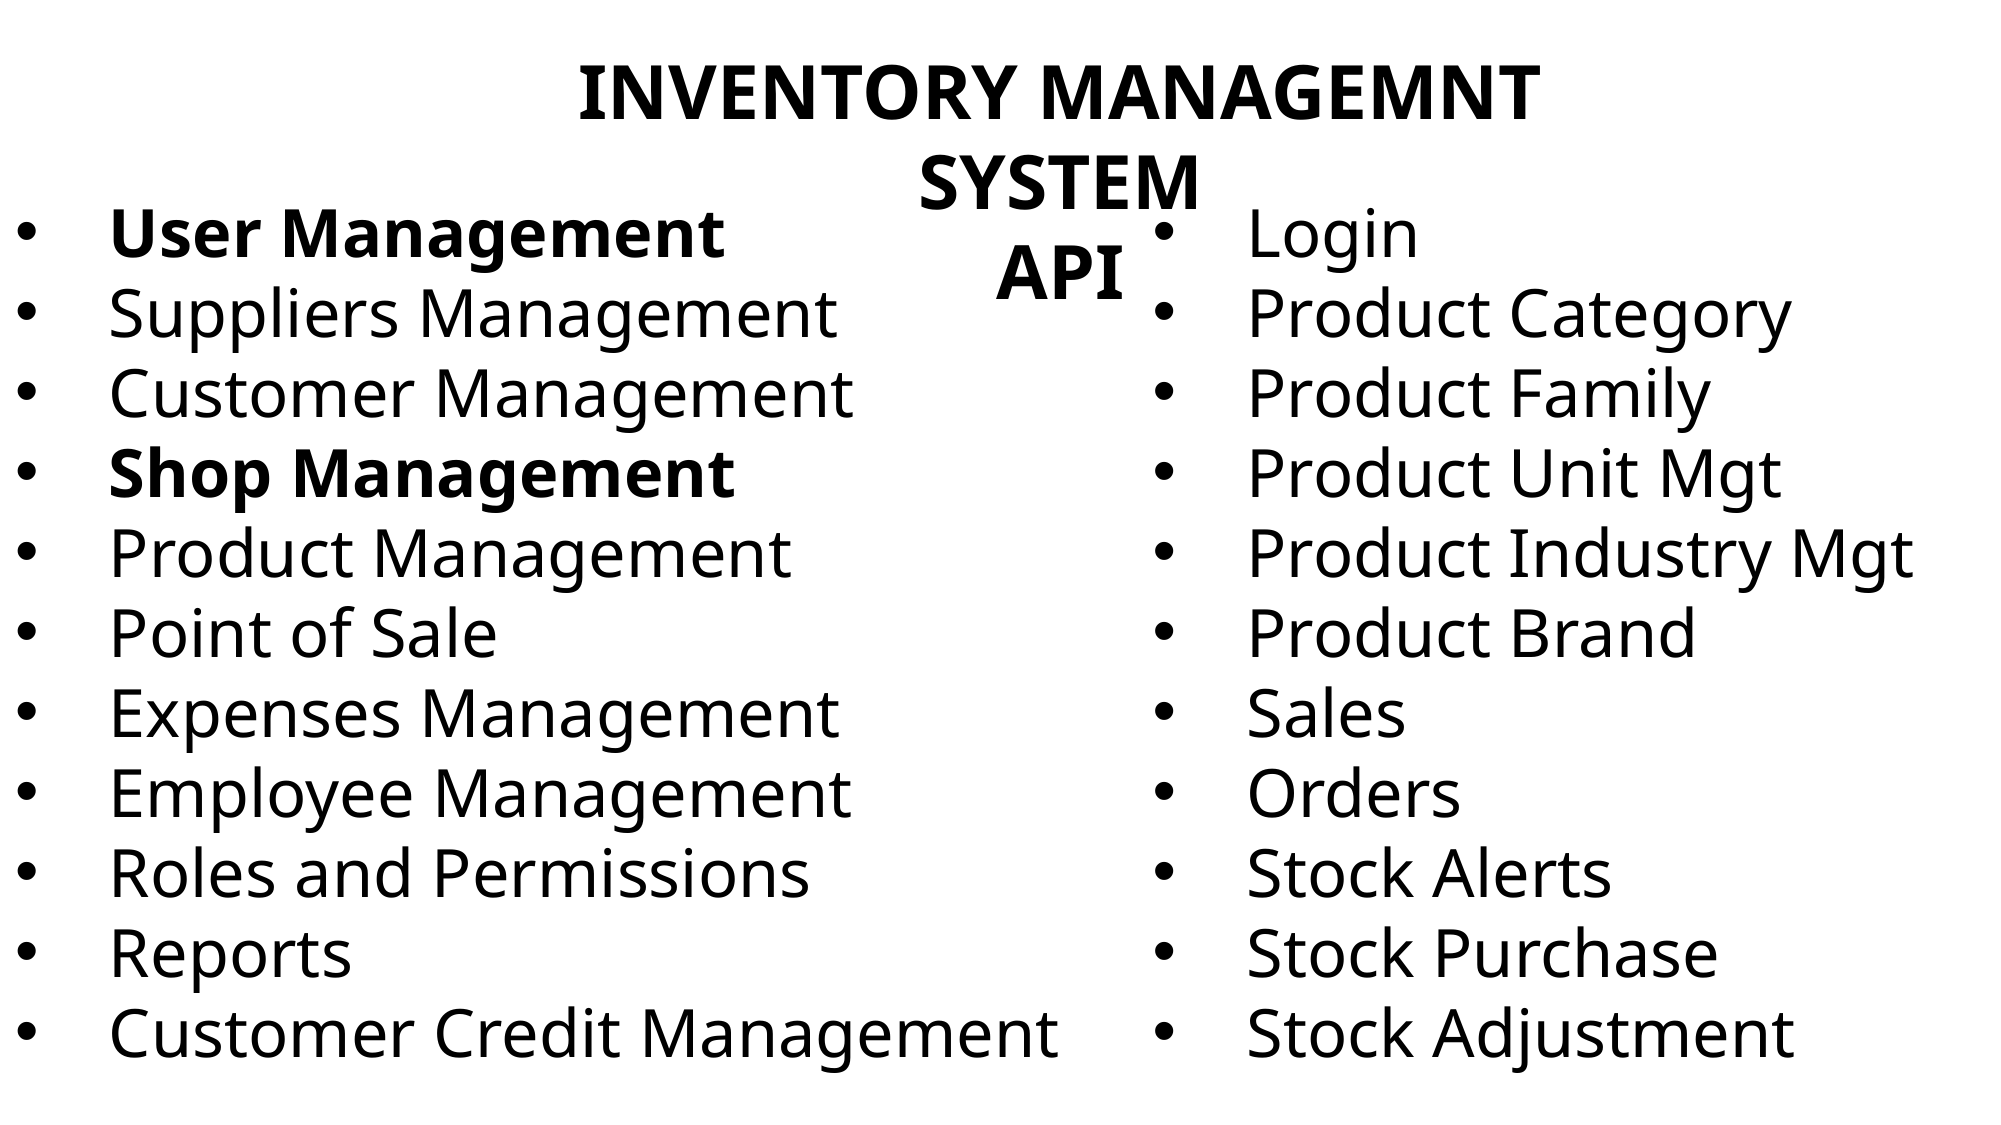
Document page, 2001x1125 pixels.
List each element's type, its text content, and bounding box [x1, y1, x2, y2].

text_box Login Product Category Product Family Product Unit Mgt Product Industry Mgt Product Brand Sales Orders Stock Alerts Stock Purchase Stock Adjustment [1137, 183, 1931, 1078]
text_box User Management Suppliers Management Customer Management Shop Management Product Management Point of Sale Expenses Management Employee Management Roles and Permissions Reports Customer Credit Management [0, 183, 1076, 1078]
text_box INVENTORY MANAGEMNT SYSTEM API [482, 36, 1640, 322]
